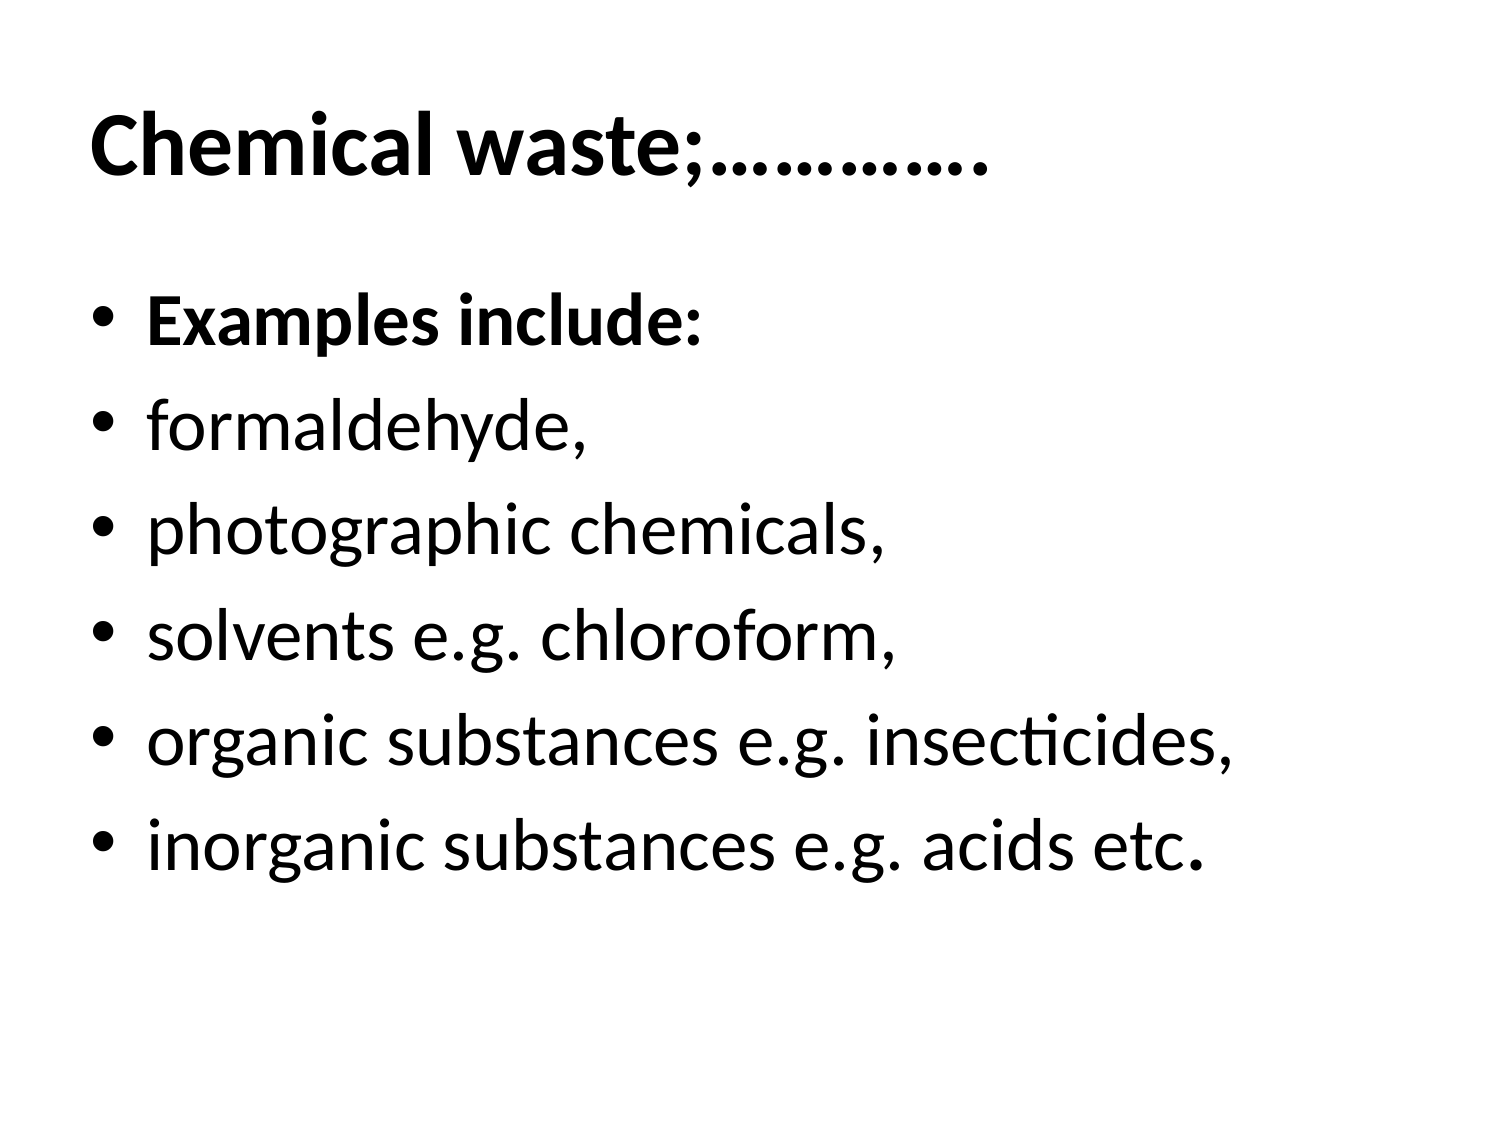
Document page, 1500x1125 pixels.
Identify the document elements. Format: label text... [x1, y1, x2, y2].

list Examples include: formaldehyde, photographic chemicals, solvents e.g. chloroform, organic substances e.g. insecticides, inorganic substances e.g. acids etc. [75, 262, 1463, 1088]
title Chemical waste;…………. [75, 45, 1425, 233]
